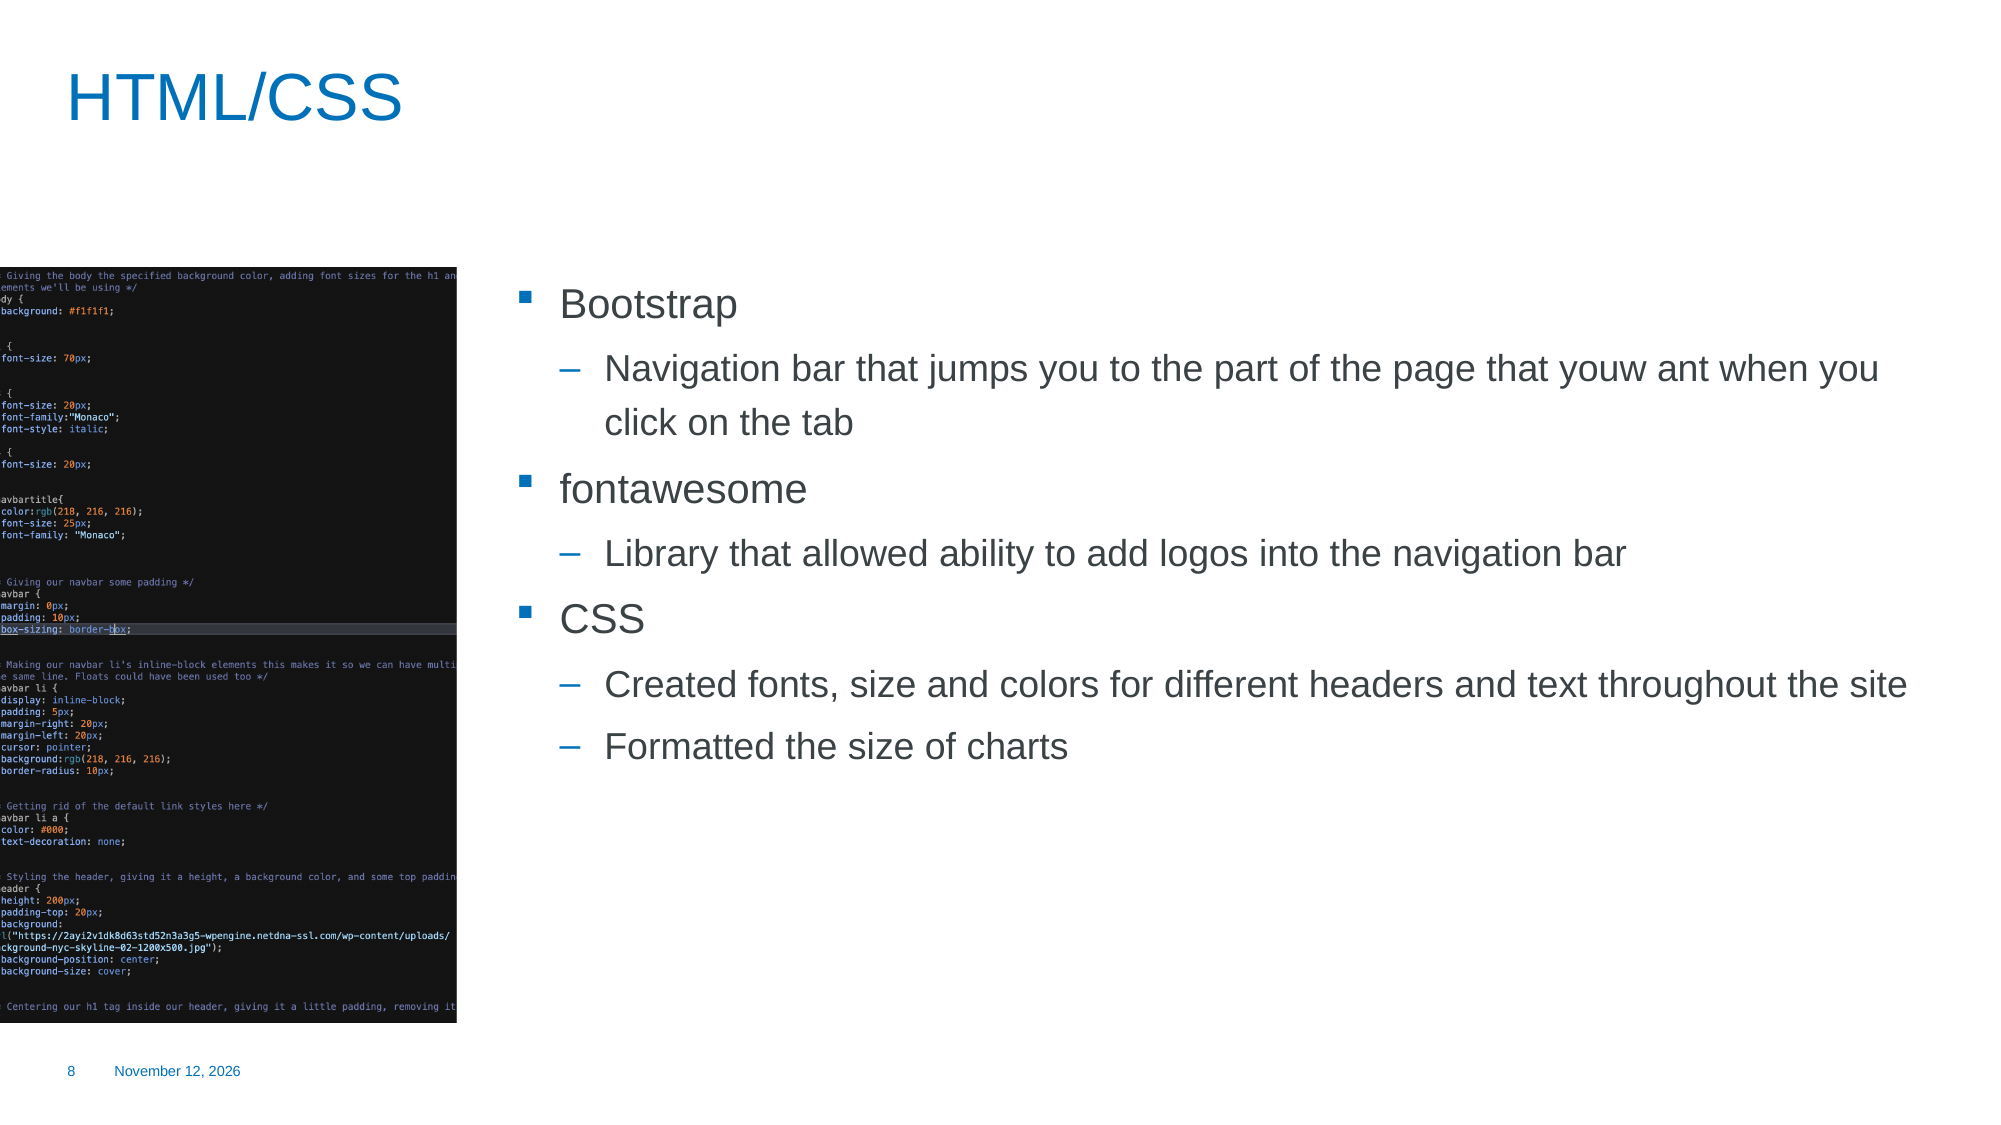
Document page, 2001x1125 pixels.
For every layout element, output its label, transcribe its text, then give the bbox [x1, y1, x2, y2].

list Bootstrap Navigation bar that jumps you to the part of the page that youw ant when you click on the tab fontawesome Library that allowed ability to add logos into the navigation bar CSS Created fonts, size and colors for different headers and text throughout the site Formatted the size of charts [515, 267, 1933, 1023]
slide_number 8 [67, 1058, 115, 1083]
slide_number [115, 1058, 457, 1083]
picture [0, 267, 457, 1023]
title HTML/CSS [66, 66, 1768, 208]
